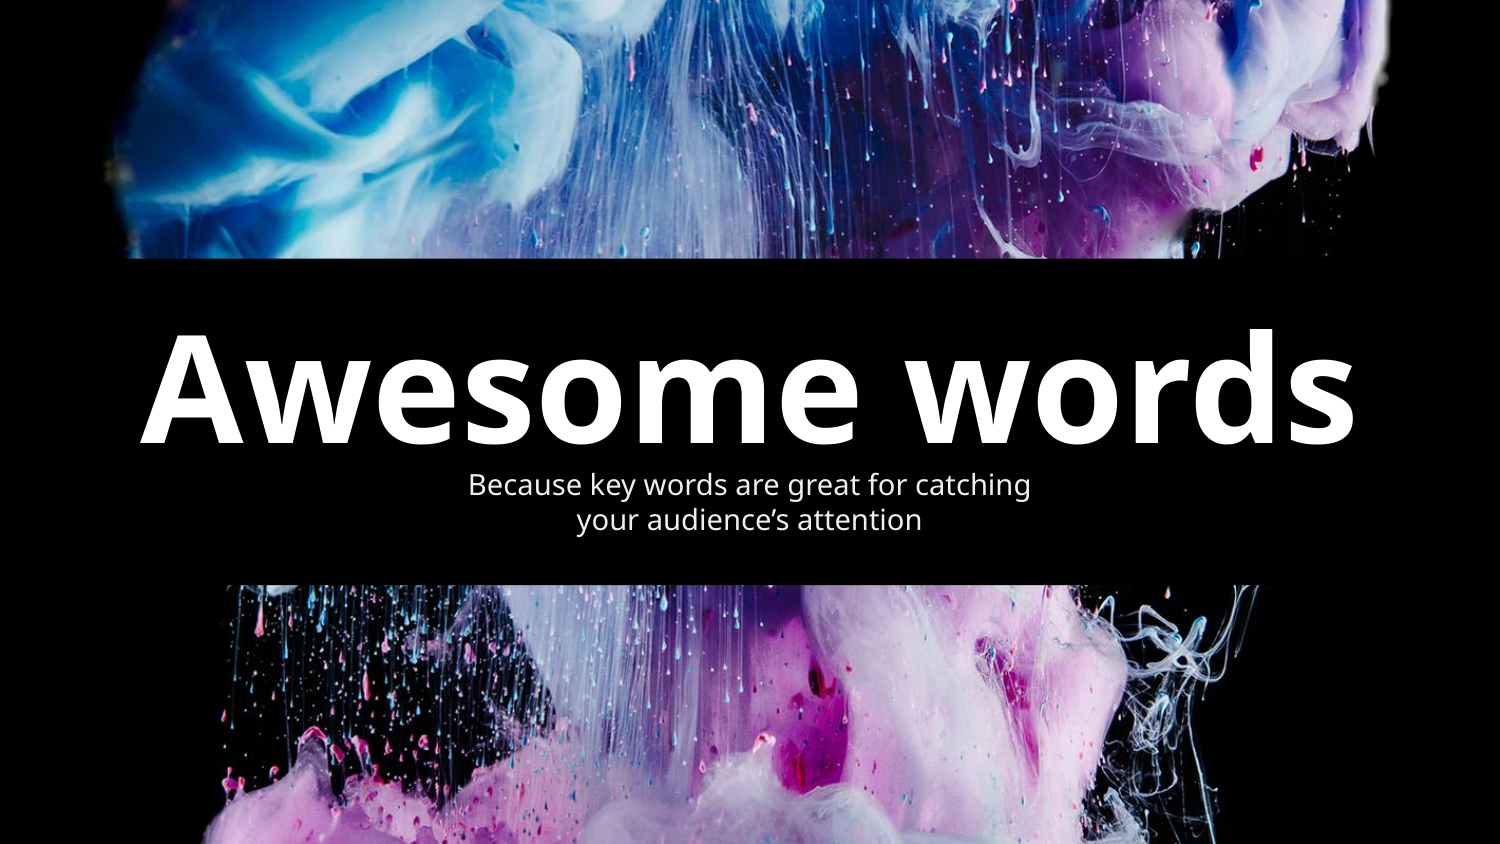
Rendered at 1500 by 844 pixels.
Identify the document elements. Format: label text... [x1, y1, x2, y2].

subtitle Because key words are great for catching your audience’s attention [425, 450, 1075, 549]
picture [0, 0, 1500, 258]
picture [0, 586, 1500, 844]
title Awesome words [83, 275, 1417, 489]
